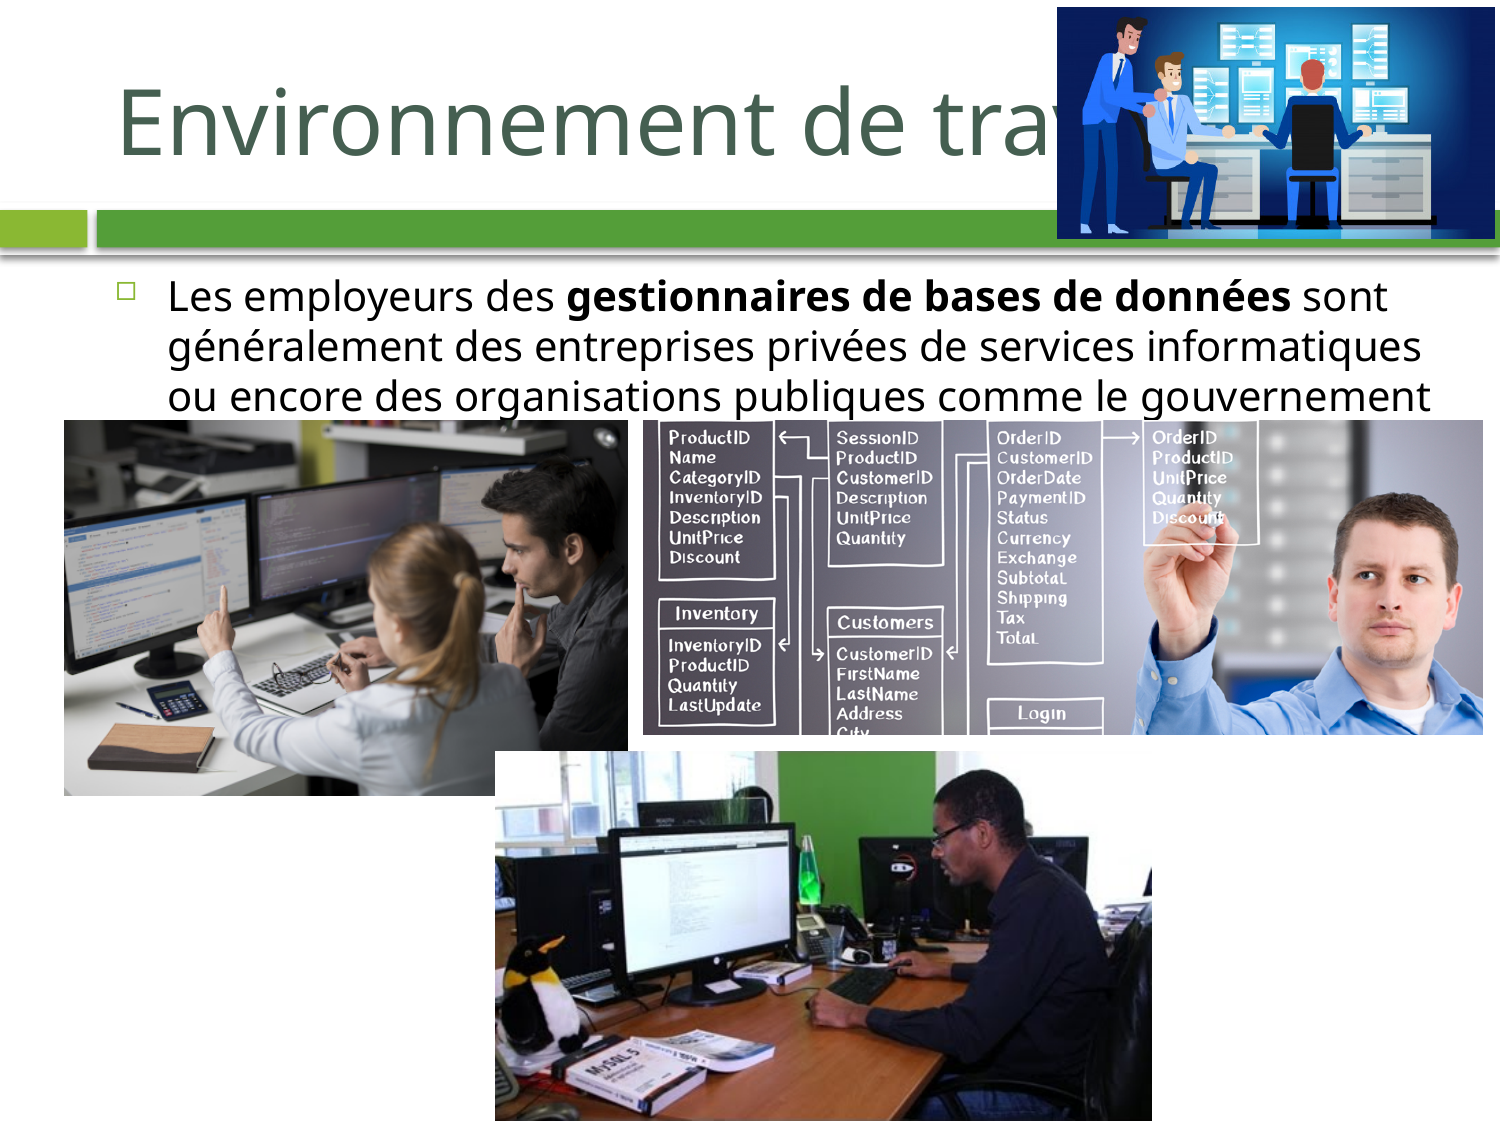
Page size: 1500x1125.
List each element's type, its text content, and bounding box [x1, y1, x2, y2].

picture [64, 420, 1152, 1121]
title Environnement de travail [100, 37, 1051, 200]
list Les employeurs des gestionnaires de bases de données sont généralement des entreprises privées de services informatiques ou encore des organisations publiques comme le gouvernement [100, 262, 1483, 1106]
picture [643, 420, 1483, 735]
picture [1056, 6, 1495, 240]
